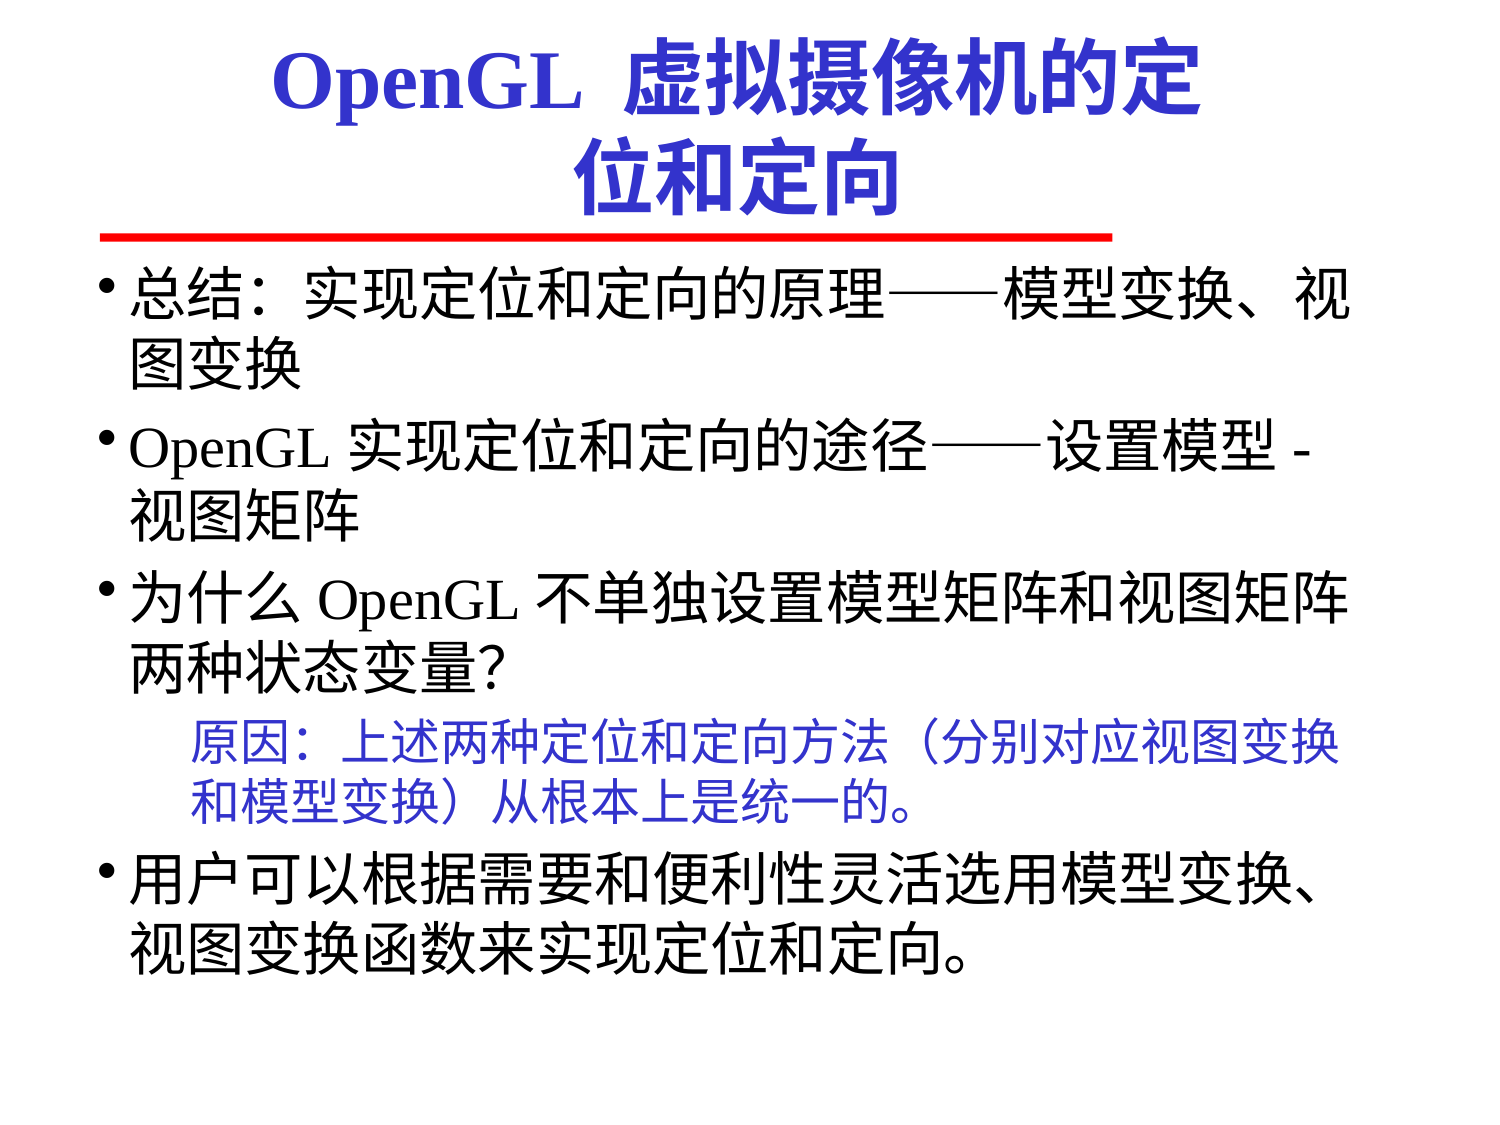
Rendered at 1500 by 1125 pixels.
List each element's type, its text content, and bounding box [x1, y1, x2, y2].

title OpenGL 虚拟摄像机的定位和定向 [225, 37, 1250, 213]
list 总结：实现定位和定向的原理——模型变换、视图变换 OpenGL实现定位和定向的途径——设置模型-视图矩阵 为什么OpenGL不单独设置模型矩阵和视图矩阵两种状态变量？ 原因：上述两种定位和定向方法（分别对应视图变换和模型变换）从根本上是统一的。 用户可以根据需要和便利性灵活选用模型变换、视图变换函数来实现定位和定向。 [82, 249, 1393, 1077]
